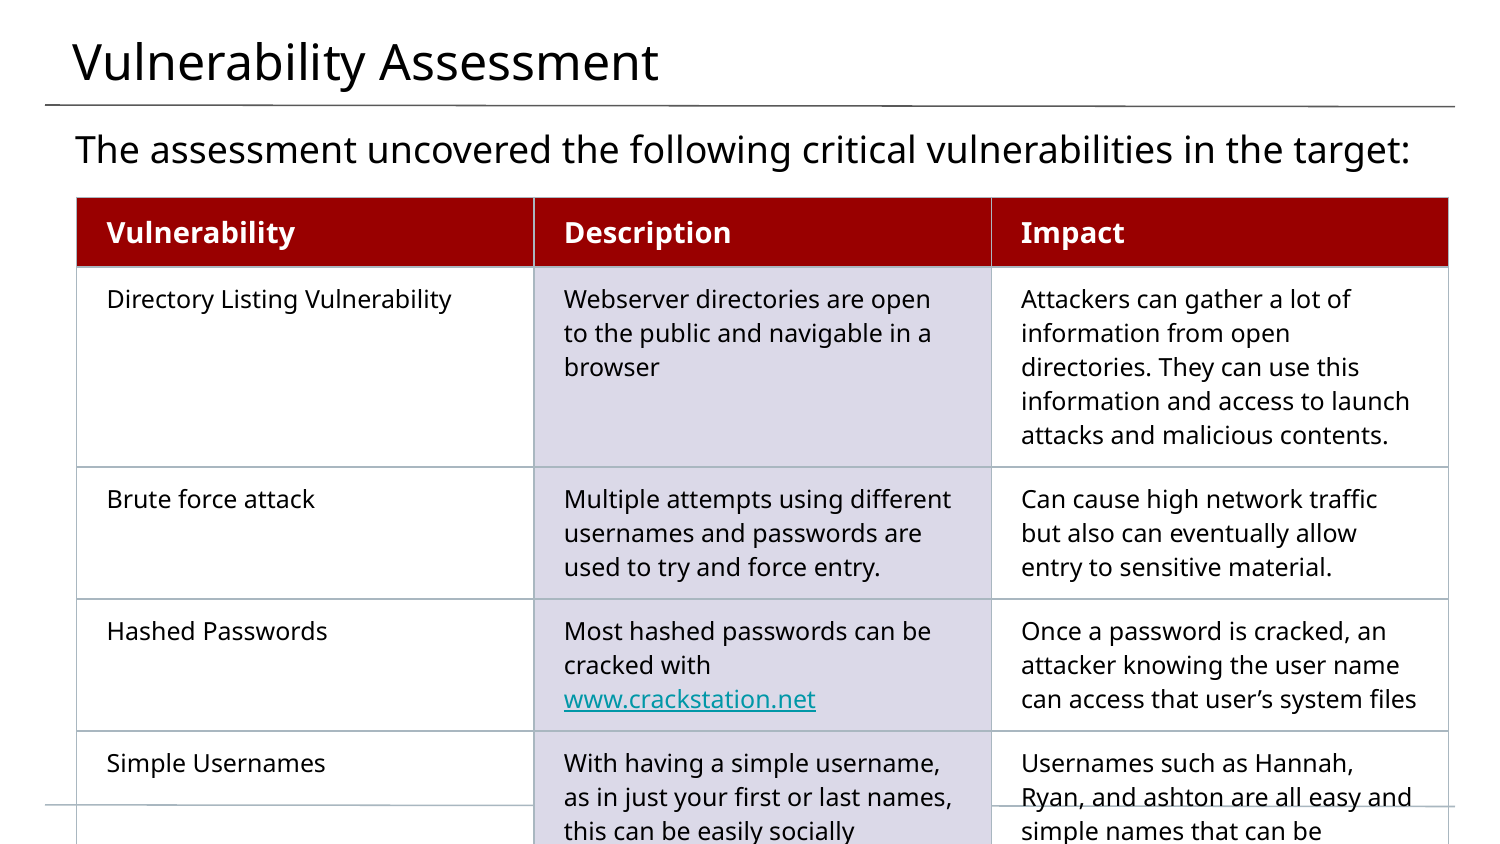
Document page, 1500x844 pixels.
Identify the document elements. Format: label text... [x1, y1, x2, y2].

table_cell With having a simple username, as in just your first or last names, this can be easily socially engineered. [535, 732, 991, 844]
table_cell Once a password is cracked, an attacker knowing the user name can access that user’s system files [992, 600, 1448, 730]
table_cell Most hashed passwords can be cracked with www.crackstation.net [535, 600, 991, 730]
title Vulnerability Assessment [0, 0, 1500, 88]
table_cell Attackers can gather a lot of information from open directories. They can use this information and access to launch attacks and malicious contents. [992, 268, 1448, 466]
subtitle The assessment uncovered the following critical vulnerabilities in the target: [0, 110, 1500, 171]
table_cell Simple Usernames [77, 732, 533, 844]
table_header Description [535, 198, 991, 266]
table_cell Directory Listing Vulnerability [77, 268, 533, 466]
table_cell Can cause high network traffic but also can eventually allow entry to sensitive material. [992, 468, 1448, 598]
table_cell Usernames such as Hannah, Ryan, and ashton are all easy and simple names that can be discovered by social engineering. [992, 732, 1448, 844]
table_cell Hashed Passwords [77, 600, 533, 730]
table_cell Webserver directories are open to the public and navigable in a browser [535, 268, 991, 466]
table_header Vulnerability [77, 198, 533, 266]
table_cell Multiple attempts using different usernames and passwords are used to try and force entry. [535, 468, 991, 598]
table_cell Brute force attack [77, 468, 533, 598]
table_header Impact [992, 198, 1448, 266]
